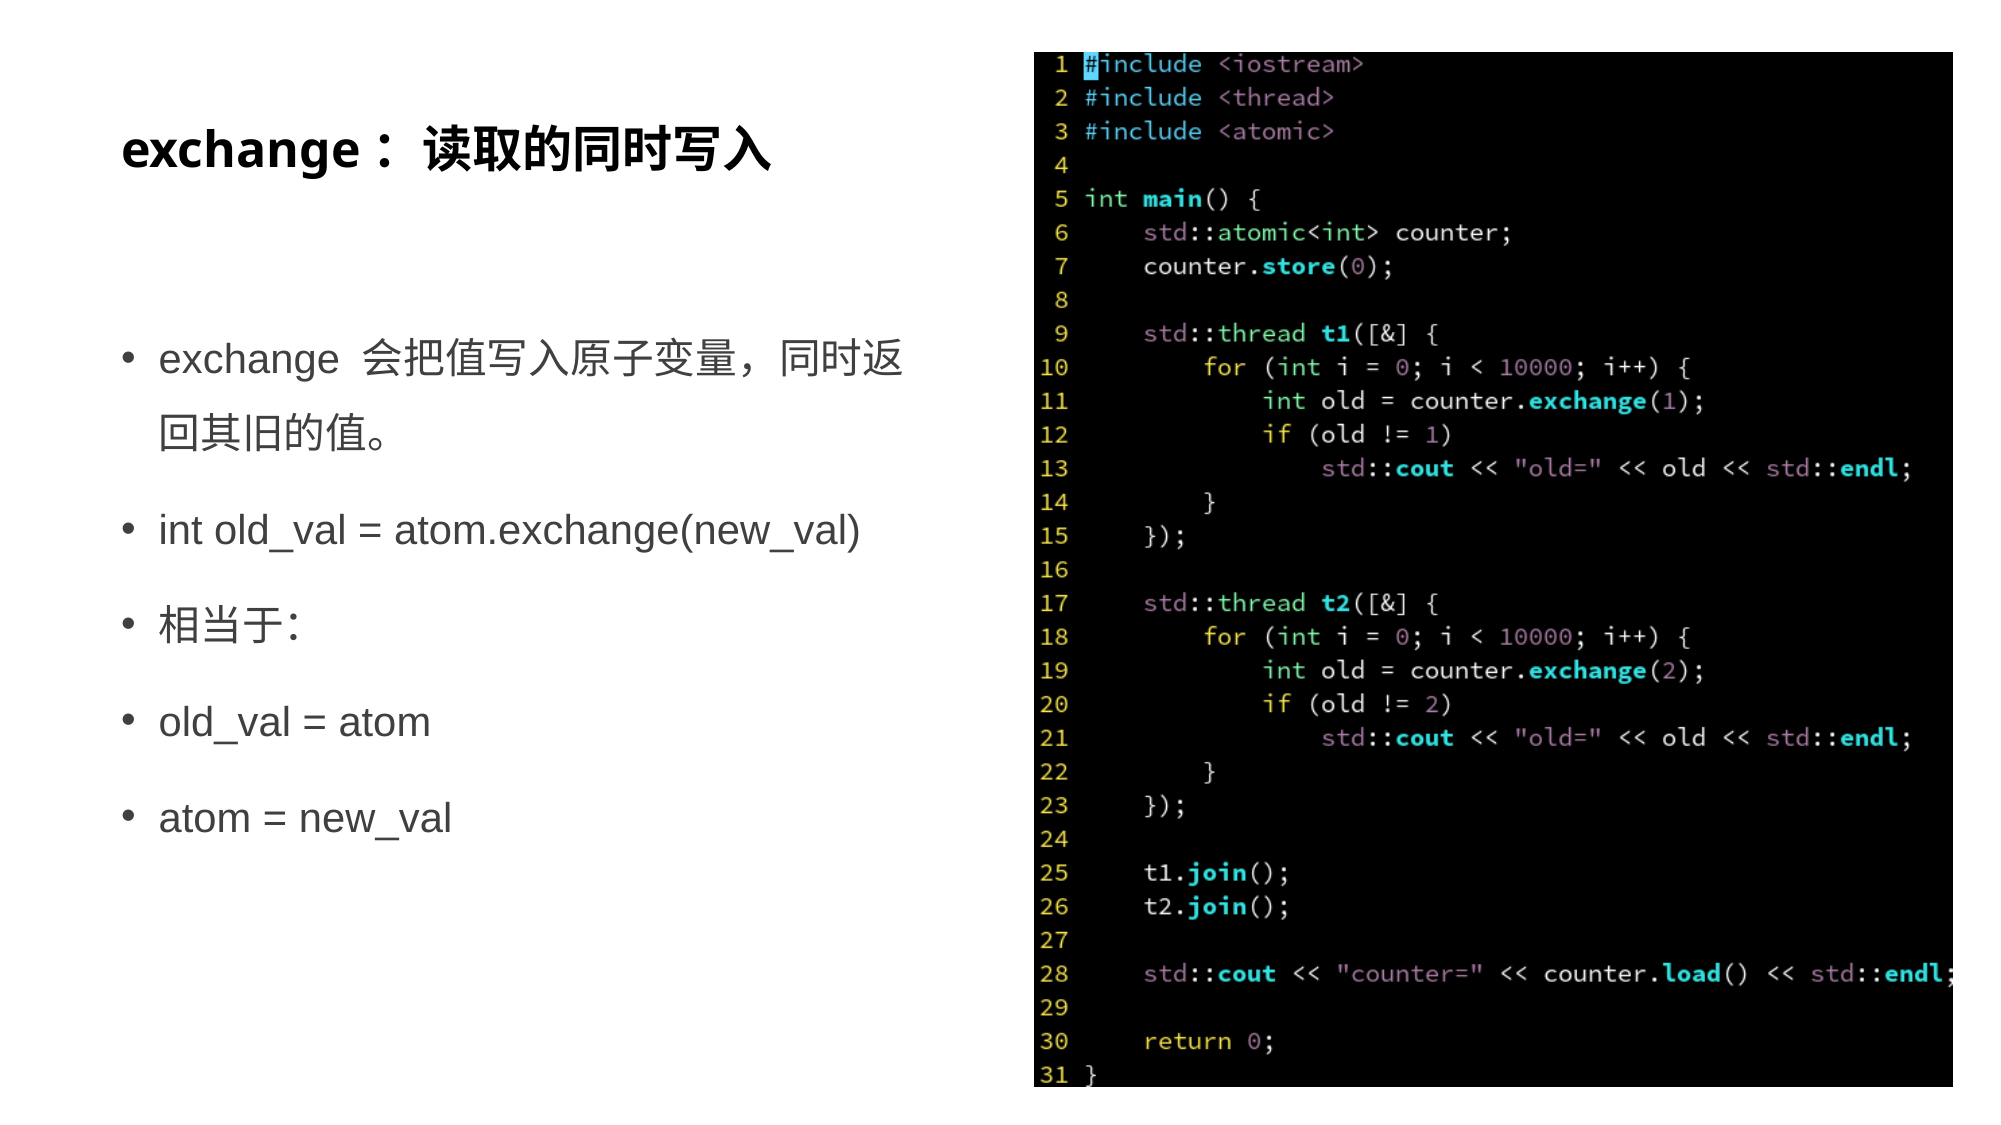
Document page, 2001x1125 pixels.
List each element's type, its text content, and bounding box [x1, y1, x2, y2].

list exchange 会把值写入原子变量，同时返回其旧的值。 int old_val = atom.exchange(new_val) 相当于： old_val = atom atom = new_val [106, 299, 957, 1014]
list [1034, 52, 1953, 1088]
title exchange：读取的同时写入 [106, 42, 1832, 260]
